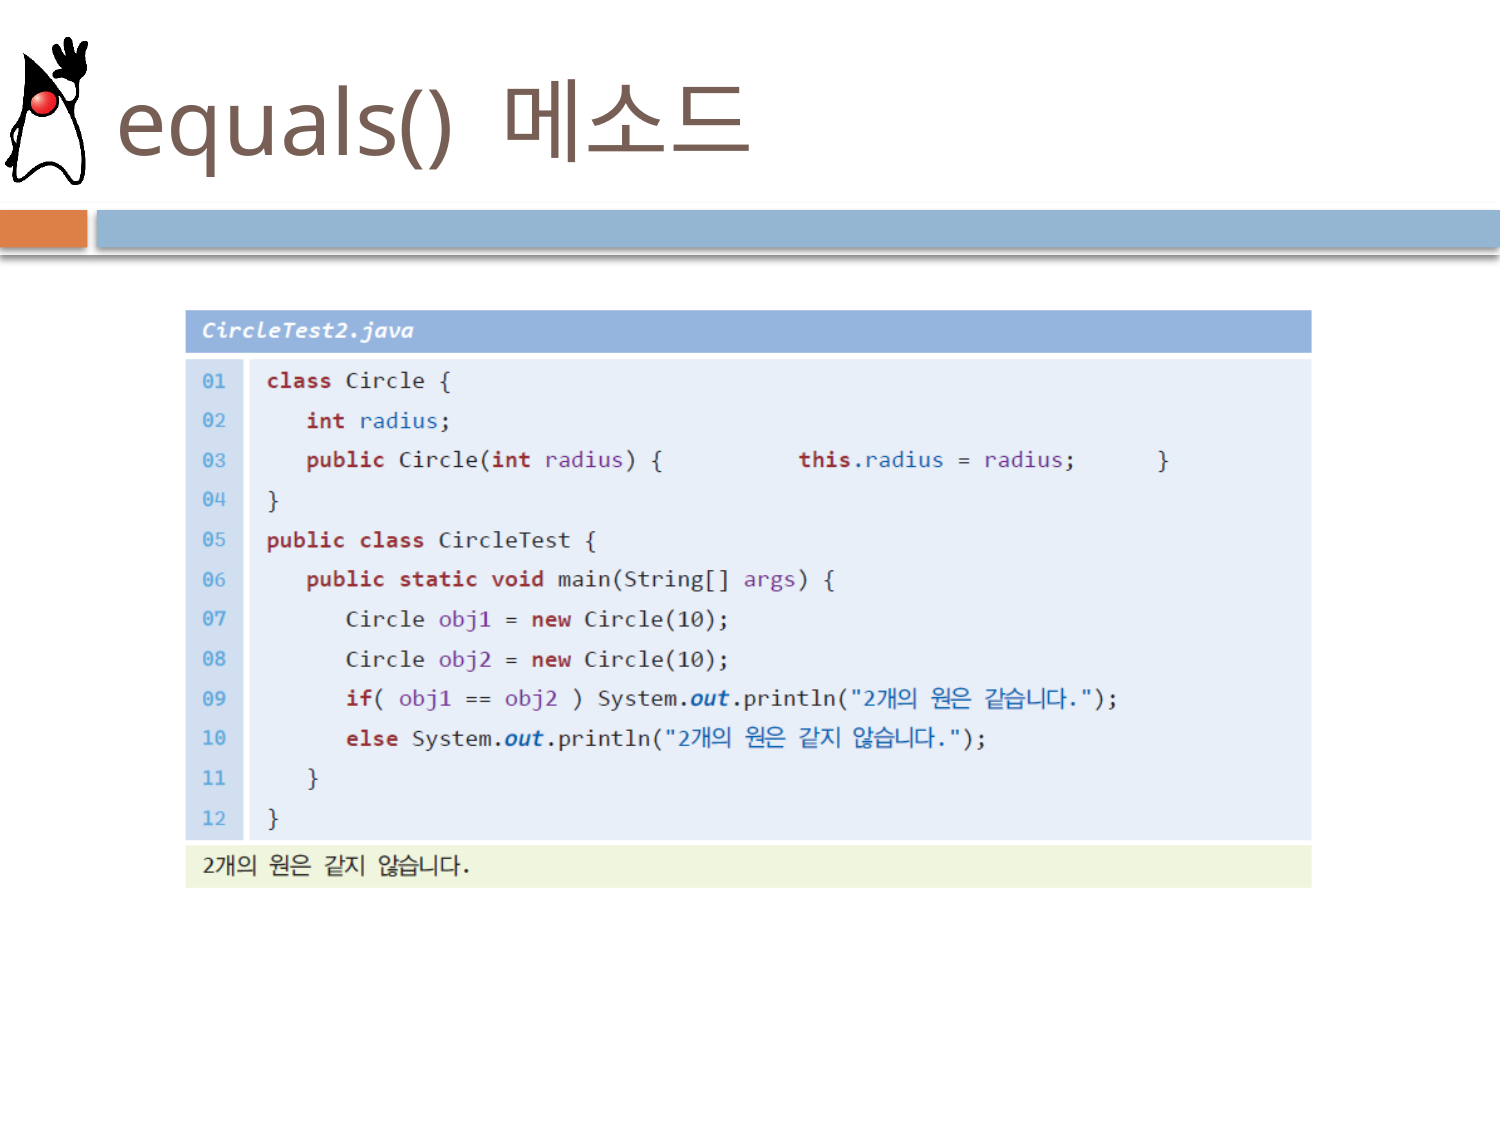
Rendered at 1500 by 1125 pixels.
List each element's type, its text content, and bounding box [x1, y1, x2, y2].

title equals() 메소드 [100, 37, 1438, 200]
picture [5, 37, 88, 185]
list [177, 299, 1323, 898]
